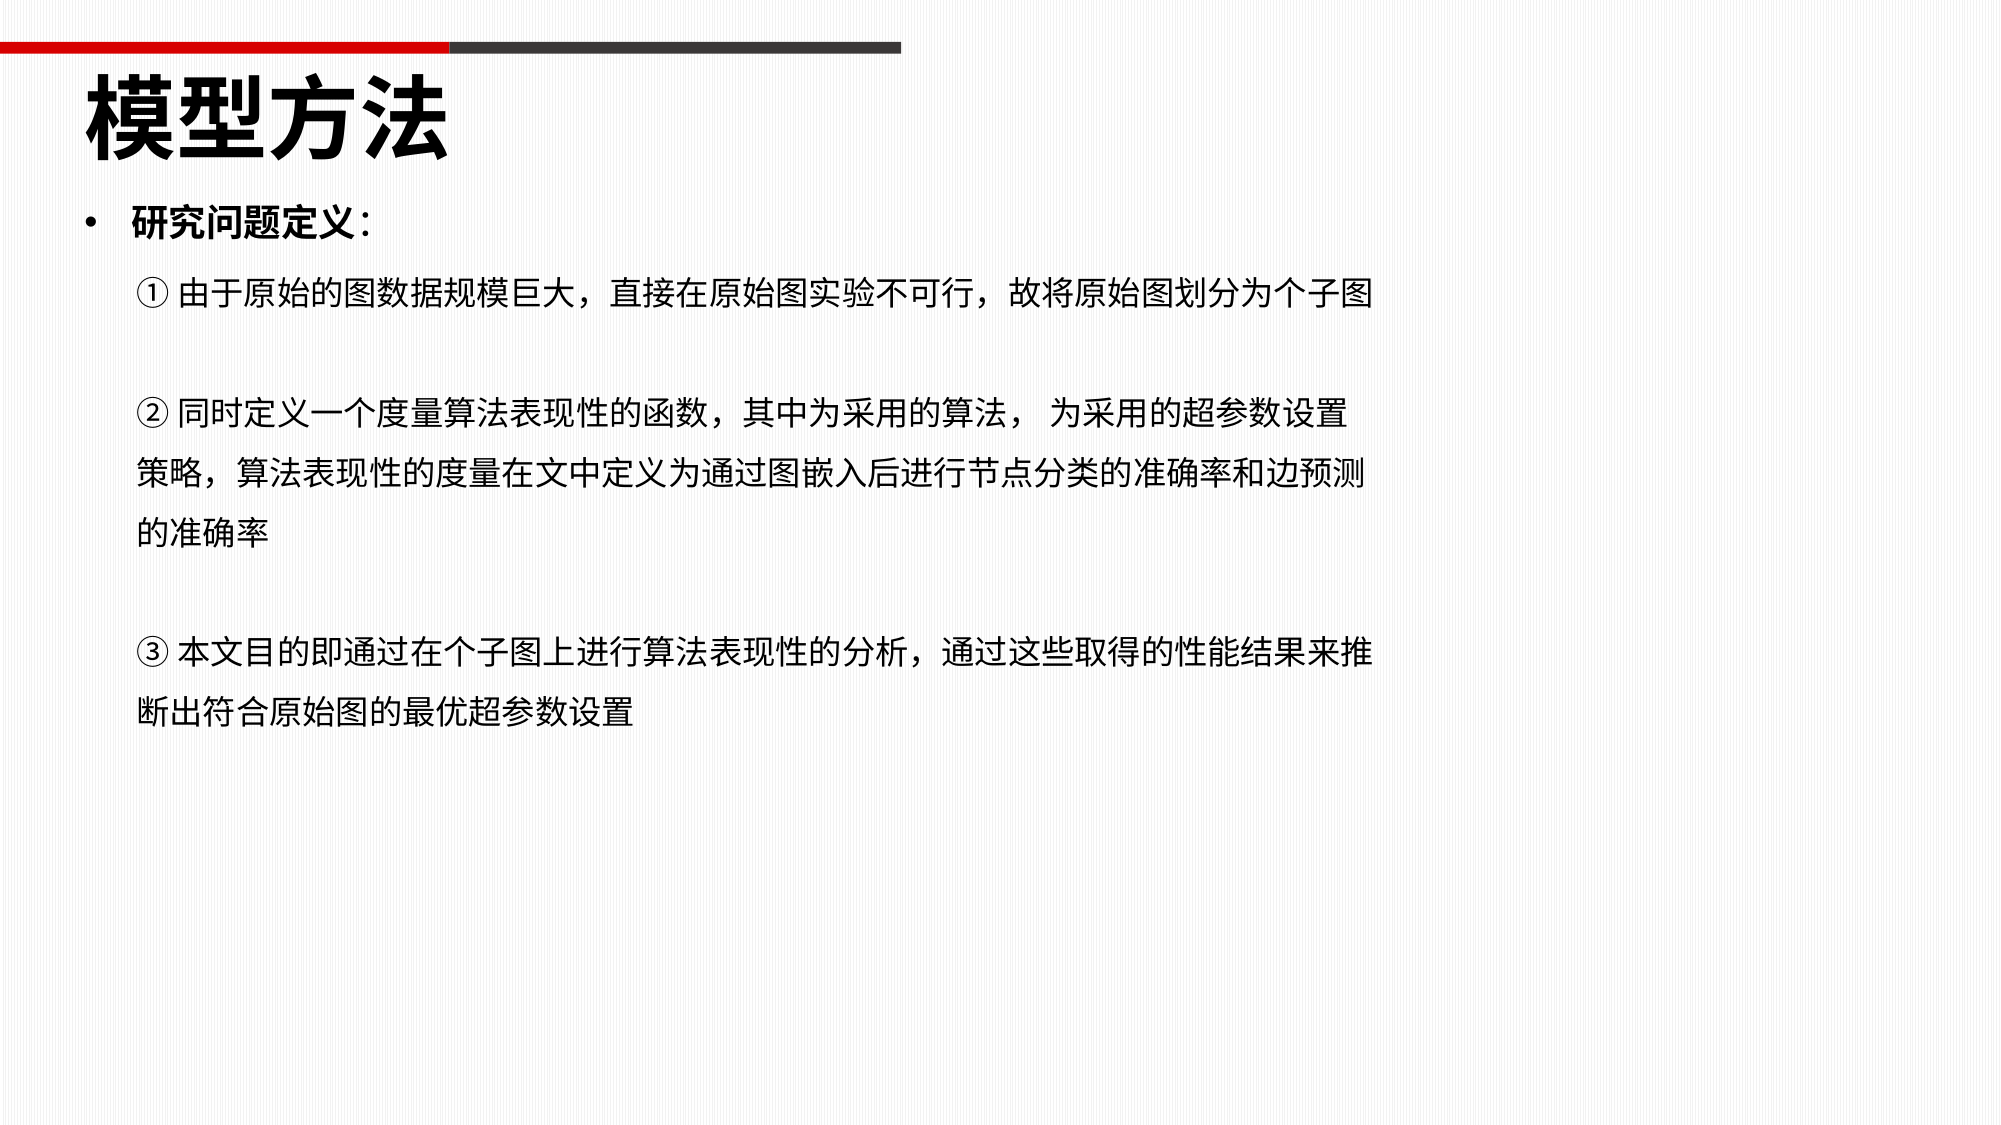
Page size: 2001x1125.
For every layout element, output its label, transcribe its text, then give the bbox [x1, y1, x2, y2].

text_box 模型方法 [69, 54, 613, 169]
text_box 研究问题定义： [69, 169, 1406, 252]
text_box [0, 41, 902, 54]
